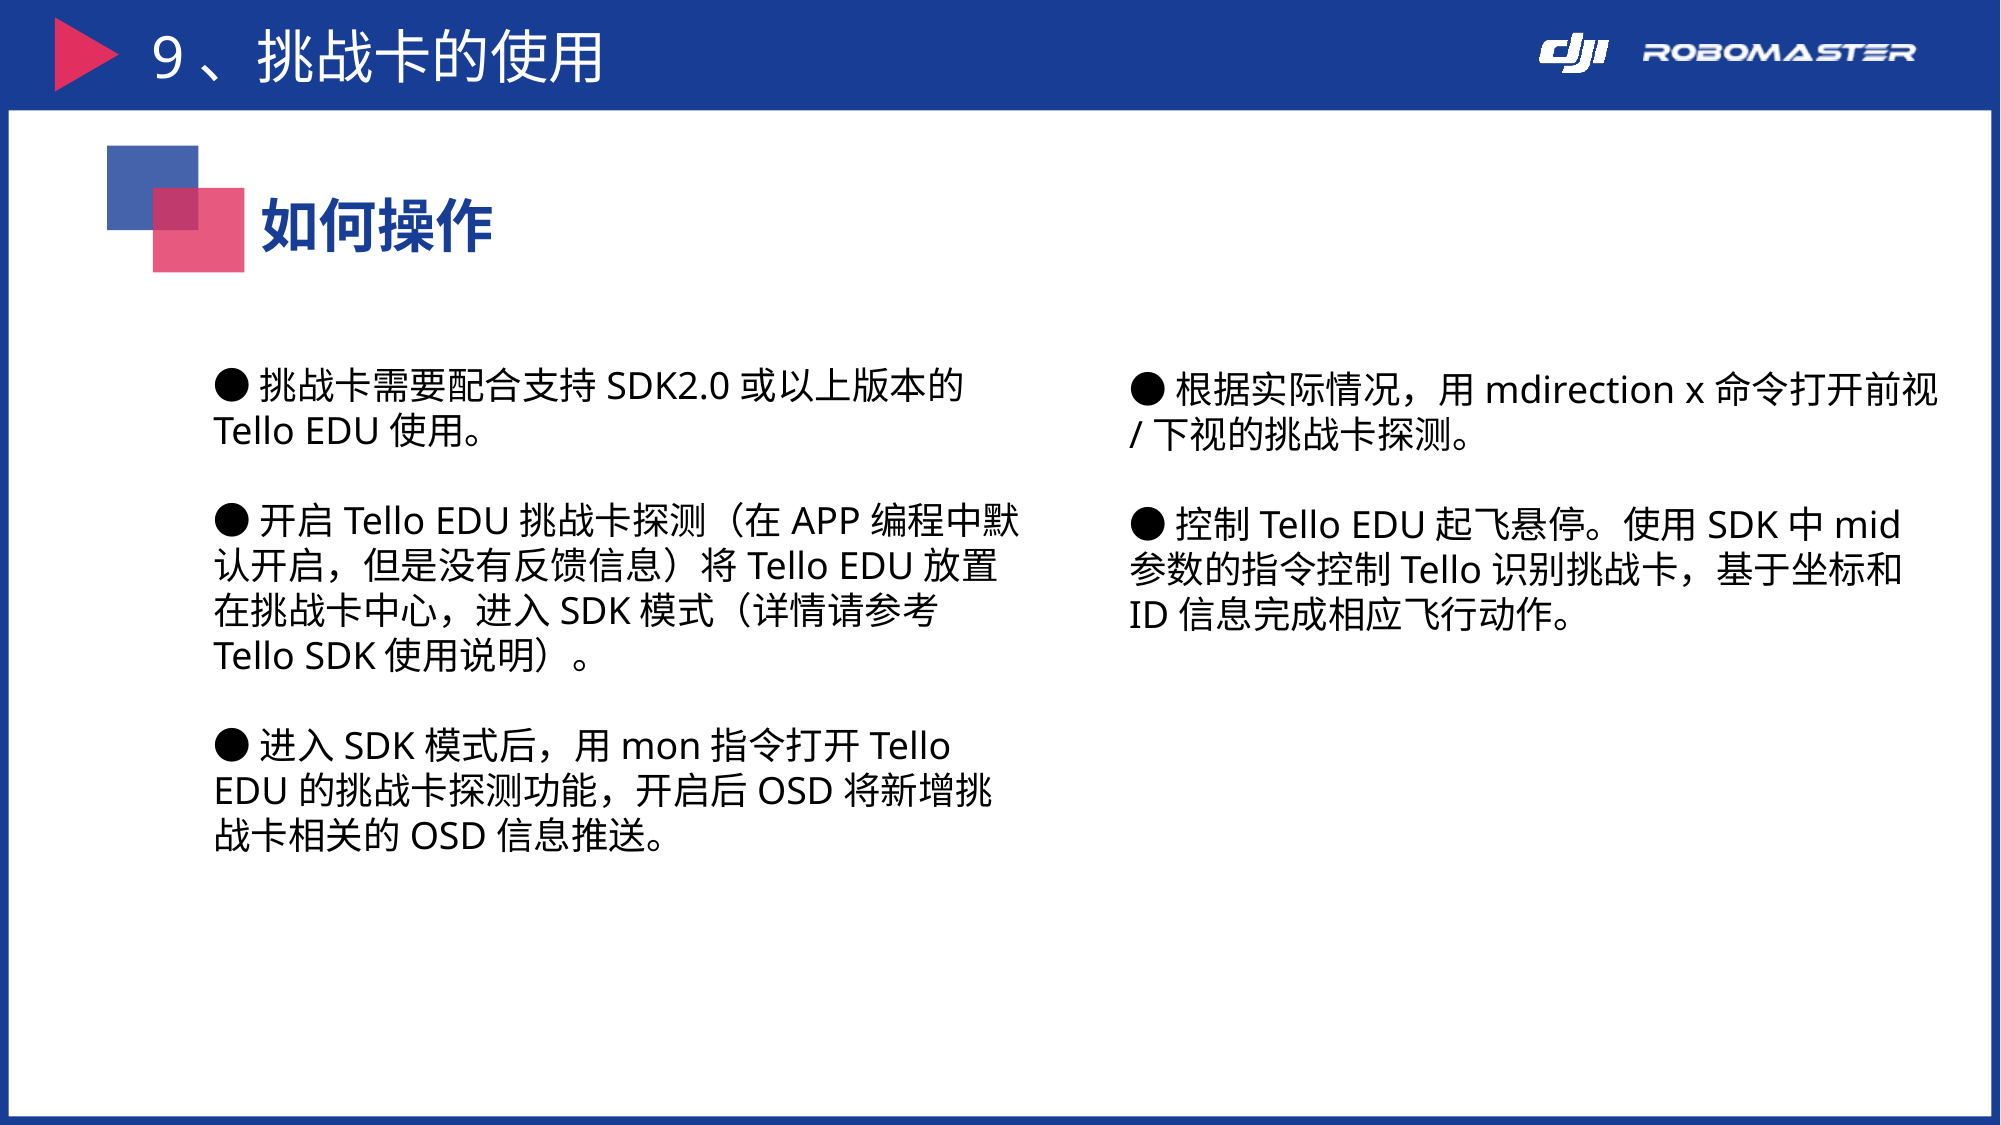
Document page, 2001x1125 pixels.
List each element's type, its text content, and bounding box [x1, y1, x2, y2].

list 9、挑战卡的使用 [136, 0, 1935, 111]
text_box ●根据实际情况，用mdirection x命令打开前视/下视的挑战卡探测。 ●控制Tello EDU起飞悬停。使用SDK中mid参数的指令控制Tello识别挑战卡，基于坐标和ID信息完成相应飞行动作。 [1114, 358, 1961, 644]
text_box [106, 145, 511, 273]
text_box ●挑战卡需要配合支持SDK2.0或以上版本的Tello EDU使用。 ●开启Tello EDU挑战卡探测（在APP编程中默认开启，但是没有反馈信息）将Tello EDU放置在挑战卡中心，进入SDK模式（详情请参考Tello SDK使用说明）。 ●进入SDK模式后，用mon指令打开Tello EDU的挑战卡探测功能，开启后OSD将新增挑战卡相关的OSD信息推送。 [198, 354, 1046, 864]
